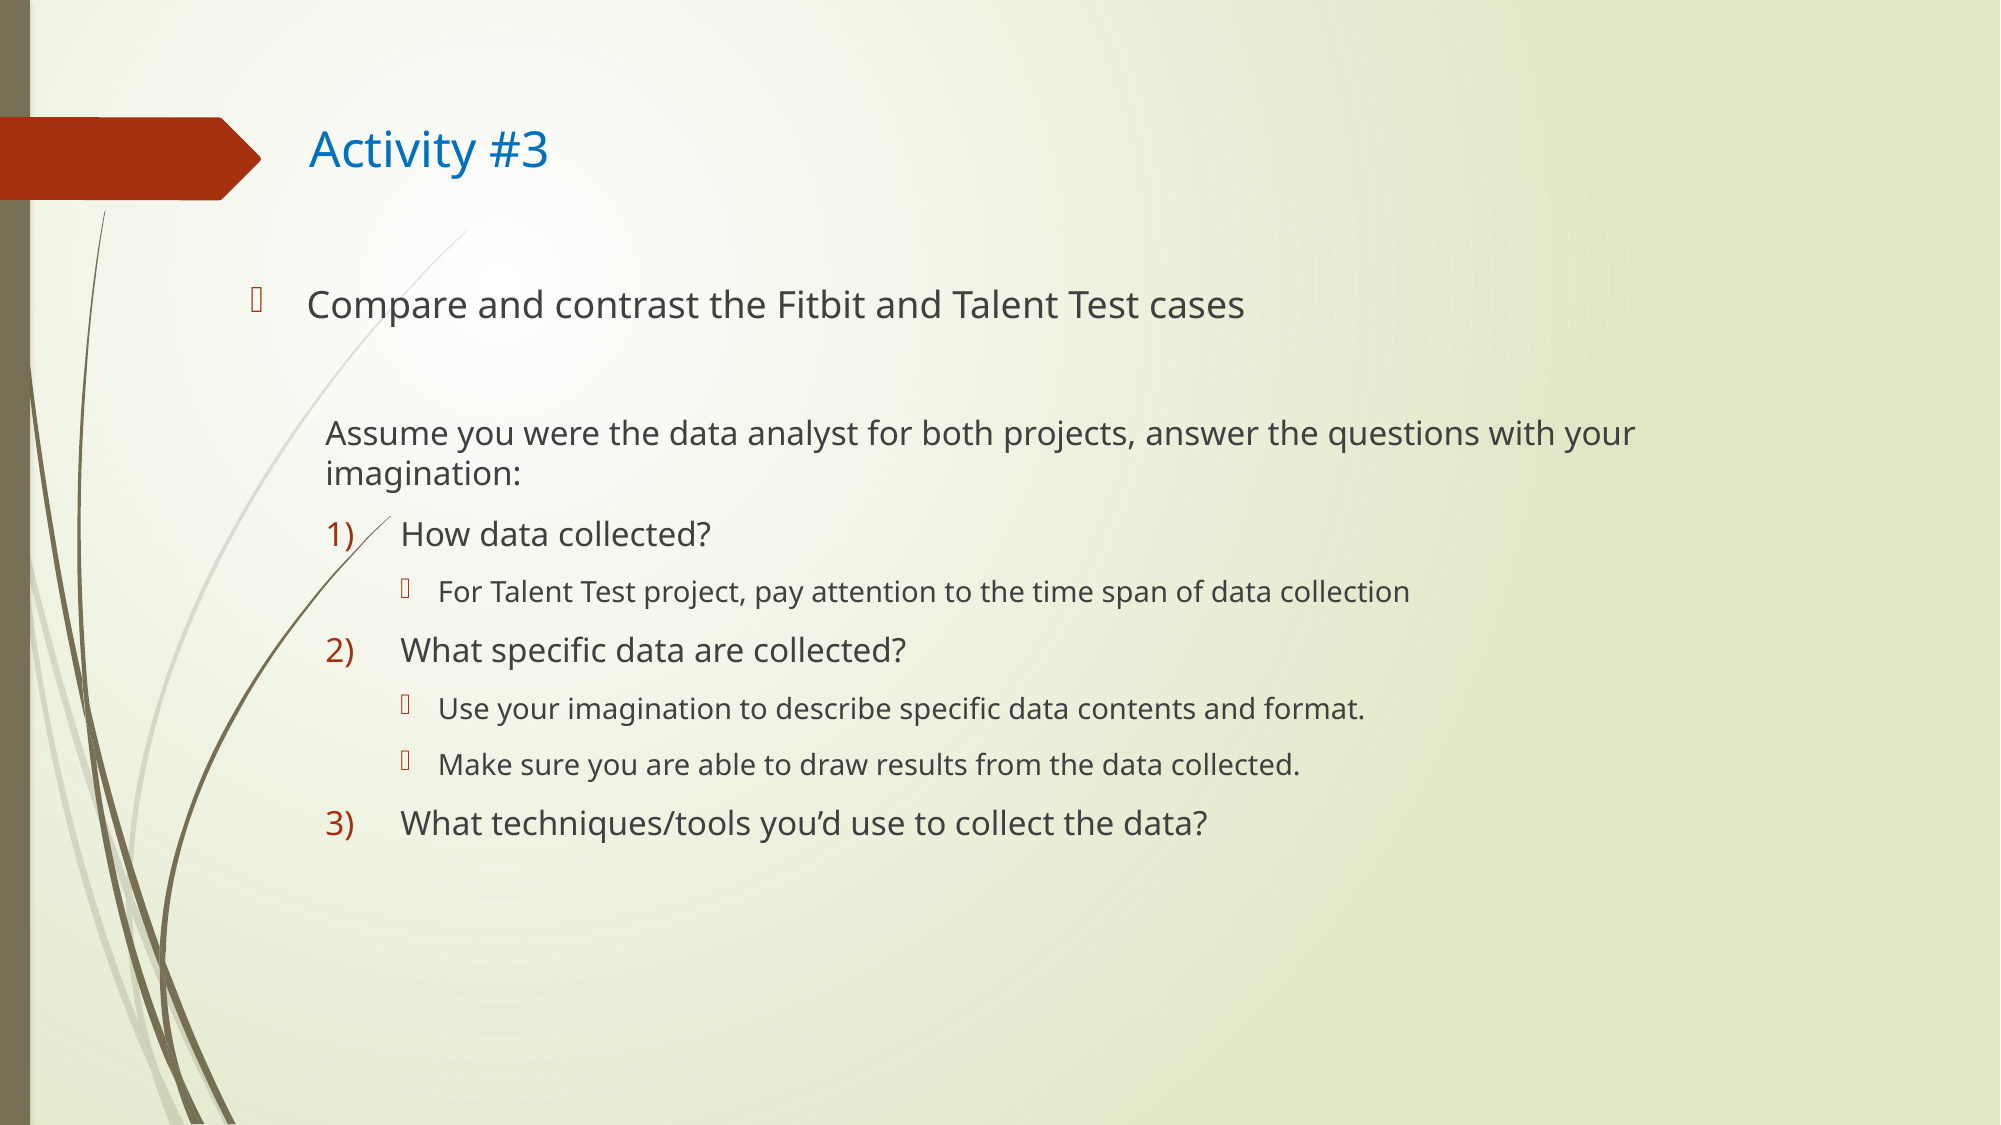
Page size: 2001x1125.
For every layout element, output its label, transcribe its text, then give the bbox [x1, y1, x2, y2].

list Compare and contrast the Fitbit and Talent Test cases Assume you were the data analyst for both projects, answer the questions with your imagination: How data collected? For Talent Test project, pay attention to the time span of data collection What specific data are collected? Use your imagination to describe specific data contents and format. Make sure you are able to draw results from the data collected. What techniques/tools you’d use to collect the data? [235, 273, 1698, 893]
title Activity #3 [294, 110, 1842, 186]
